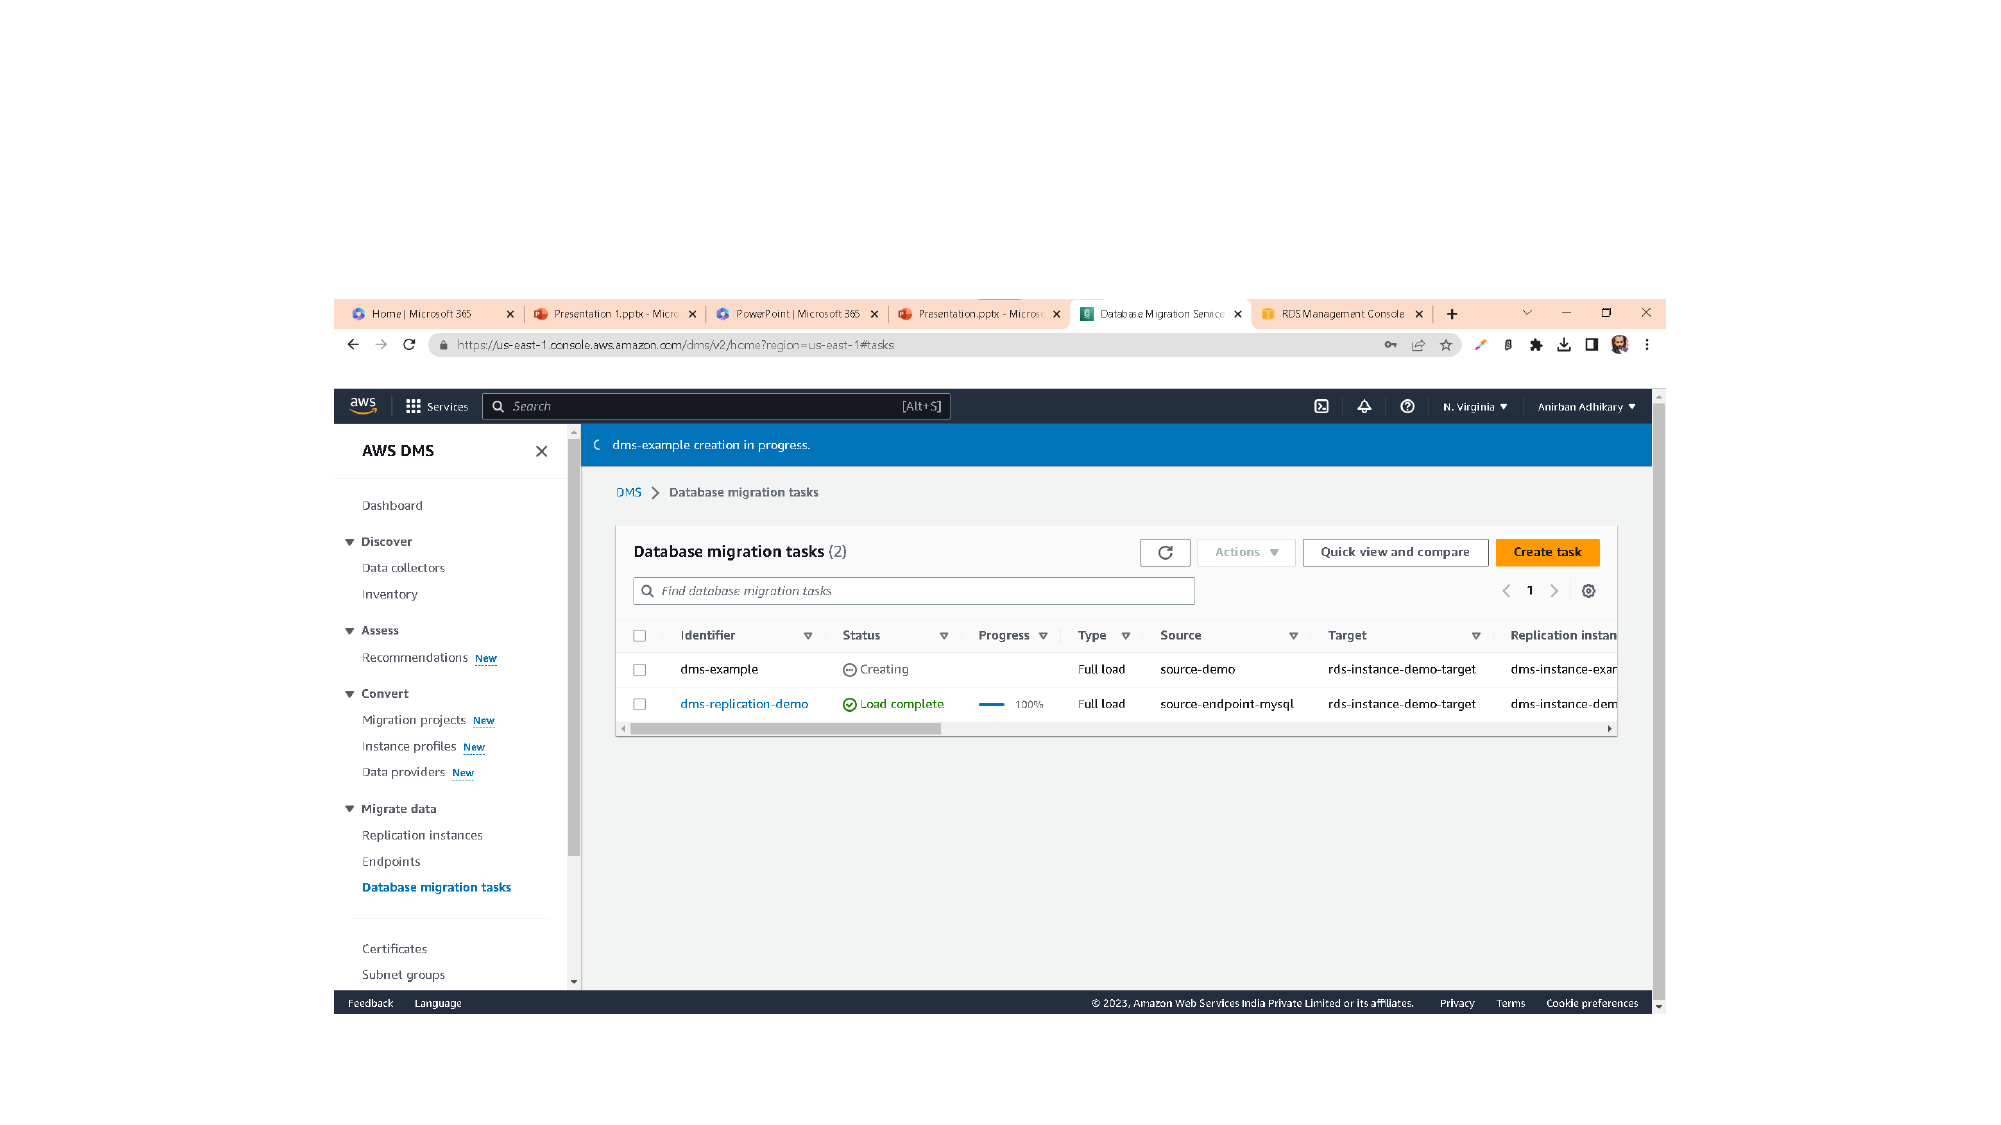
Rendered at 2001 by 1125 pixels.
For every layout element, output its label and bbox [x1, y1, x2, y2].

list [334, 299, 1666, 1014]
